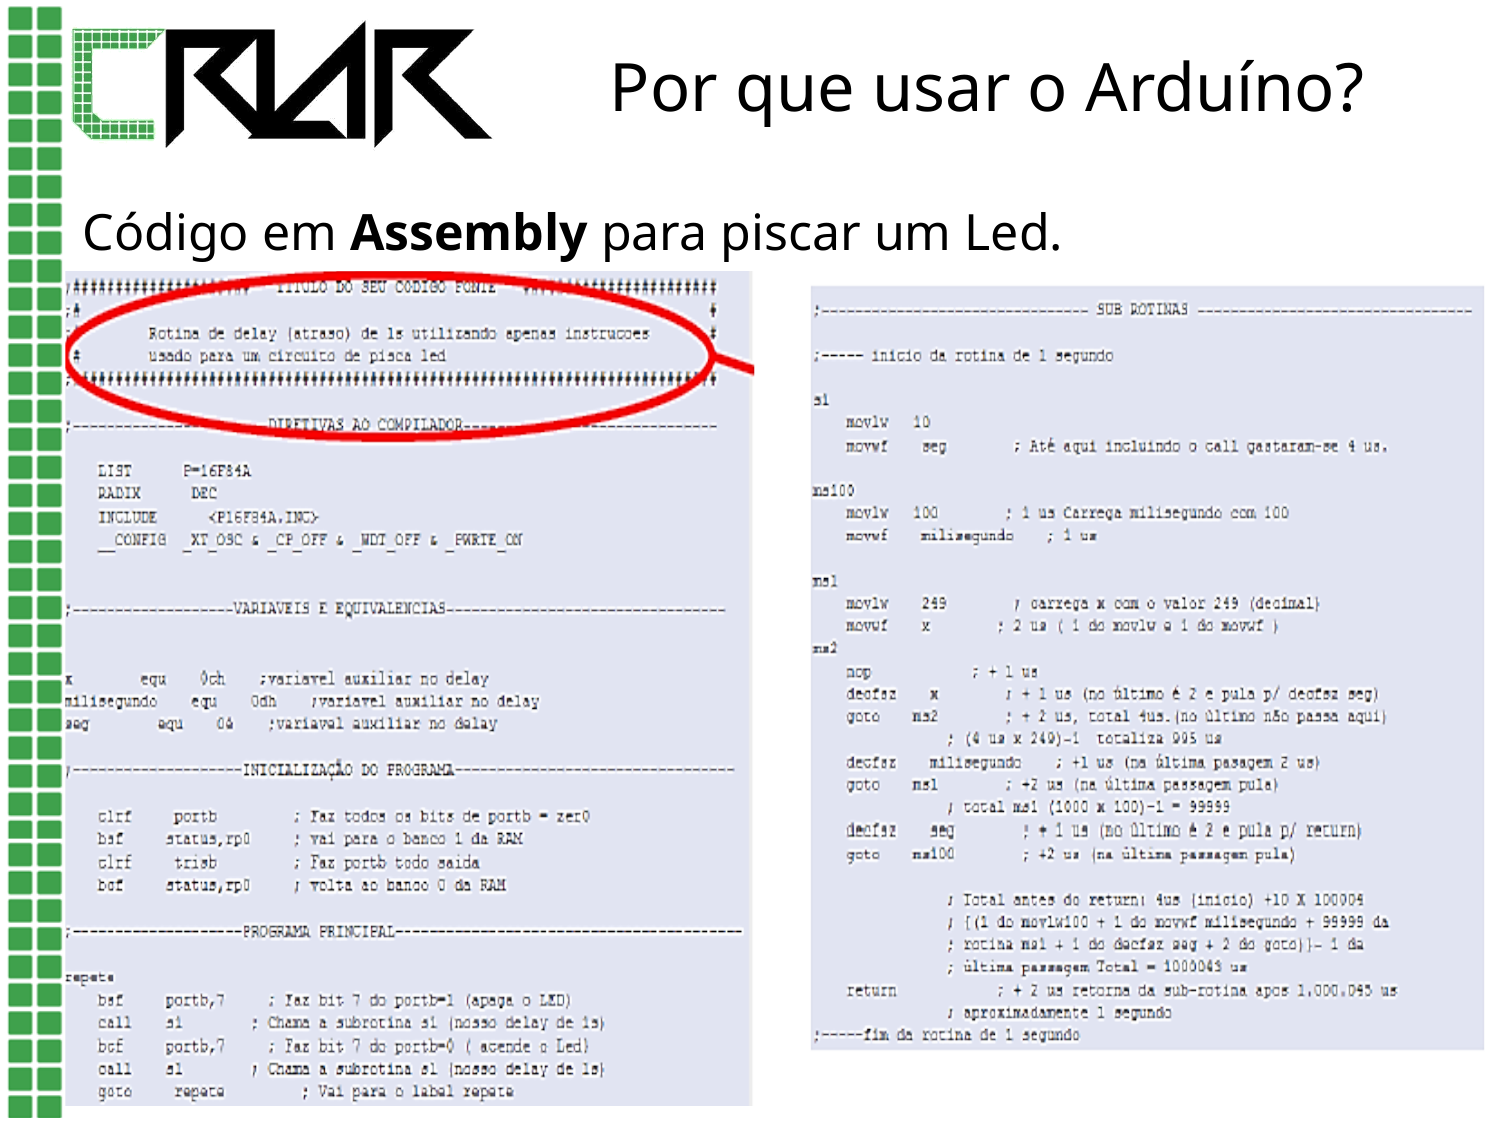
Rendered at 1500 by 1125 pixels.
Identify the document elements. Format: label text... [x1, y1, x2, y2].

text_box Código em Assembly para piscar um Led. [71, 163, 1500, 268]
picture [68, 18, 496, 151]
picture [6, 4, 1492, 1118]
text_box Por que usar o Arduíno? [501, 31, 1497, 138]
